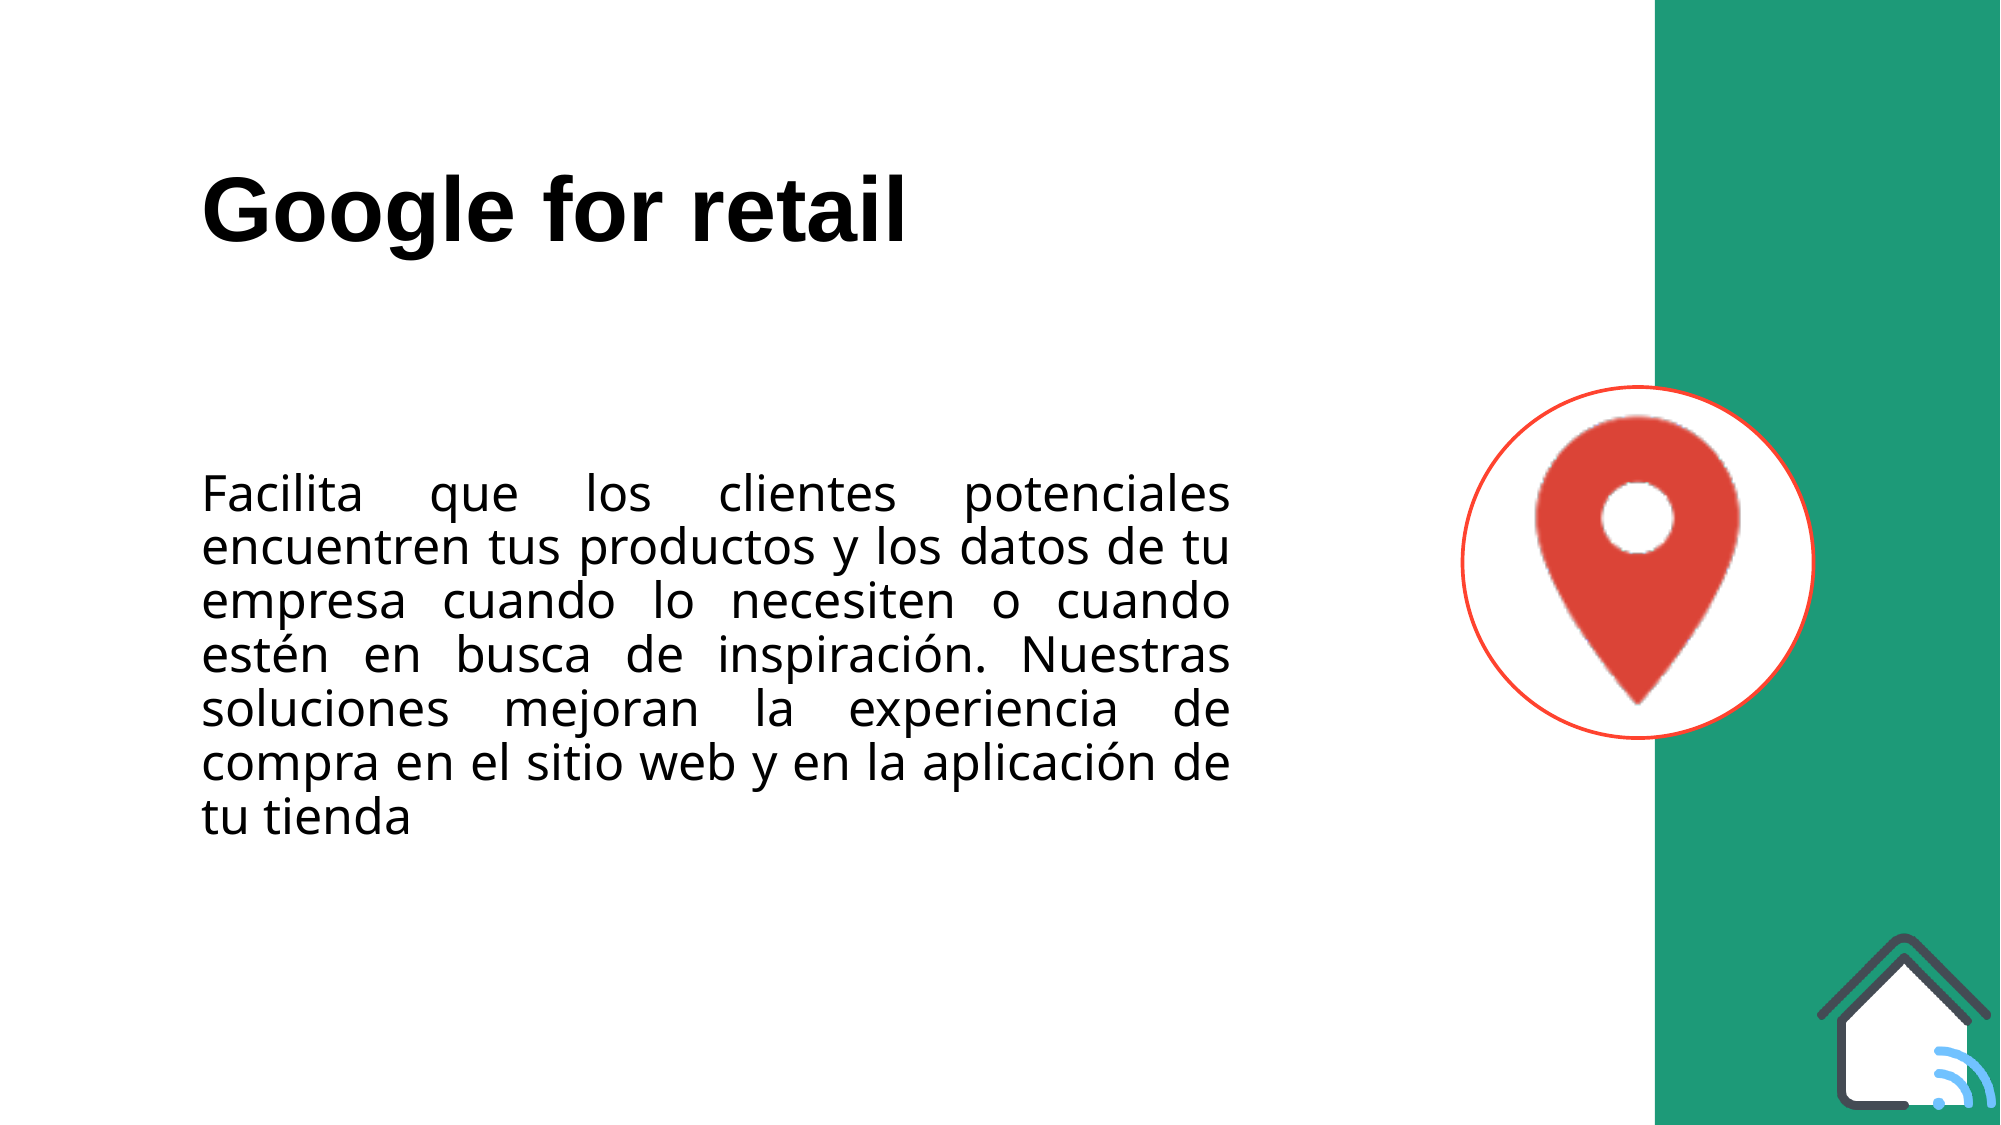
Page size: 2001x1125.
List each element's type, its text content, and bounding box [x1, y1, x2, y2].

picture [1808, 918, 2000, 1111]
title Google for retail [186, 102, 1413, 321]
picture [1481, 405, 1796, 720]
text_box [1654, 0, 2000, 1125]
text_box [1558, 720, 1718, 740]
text_box [1461, 481, 1481, 644]
text_box [1558, 385, 1718, 405]
list Facilita que los clientes potenciales encuentren tus productos y los datos de tu empresa cuando lo necesiten o cuando estén en busca de inspiración. Nuestras soluciones mejoran la experiencia de compra en el sitio web y en la aplicación de tu tienda [186, 373, 1248, 940]
text_box [1796, 483, 1815, 642]
